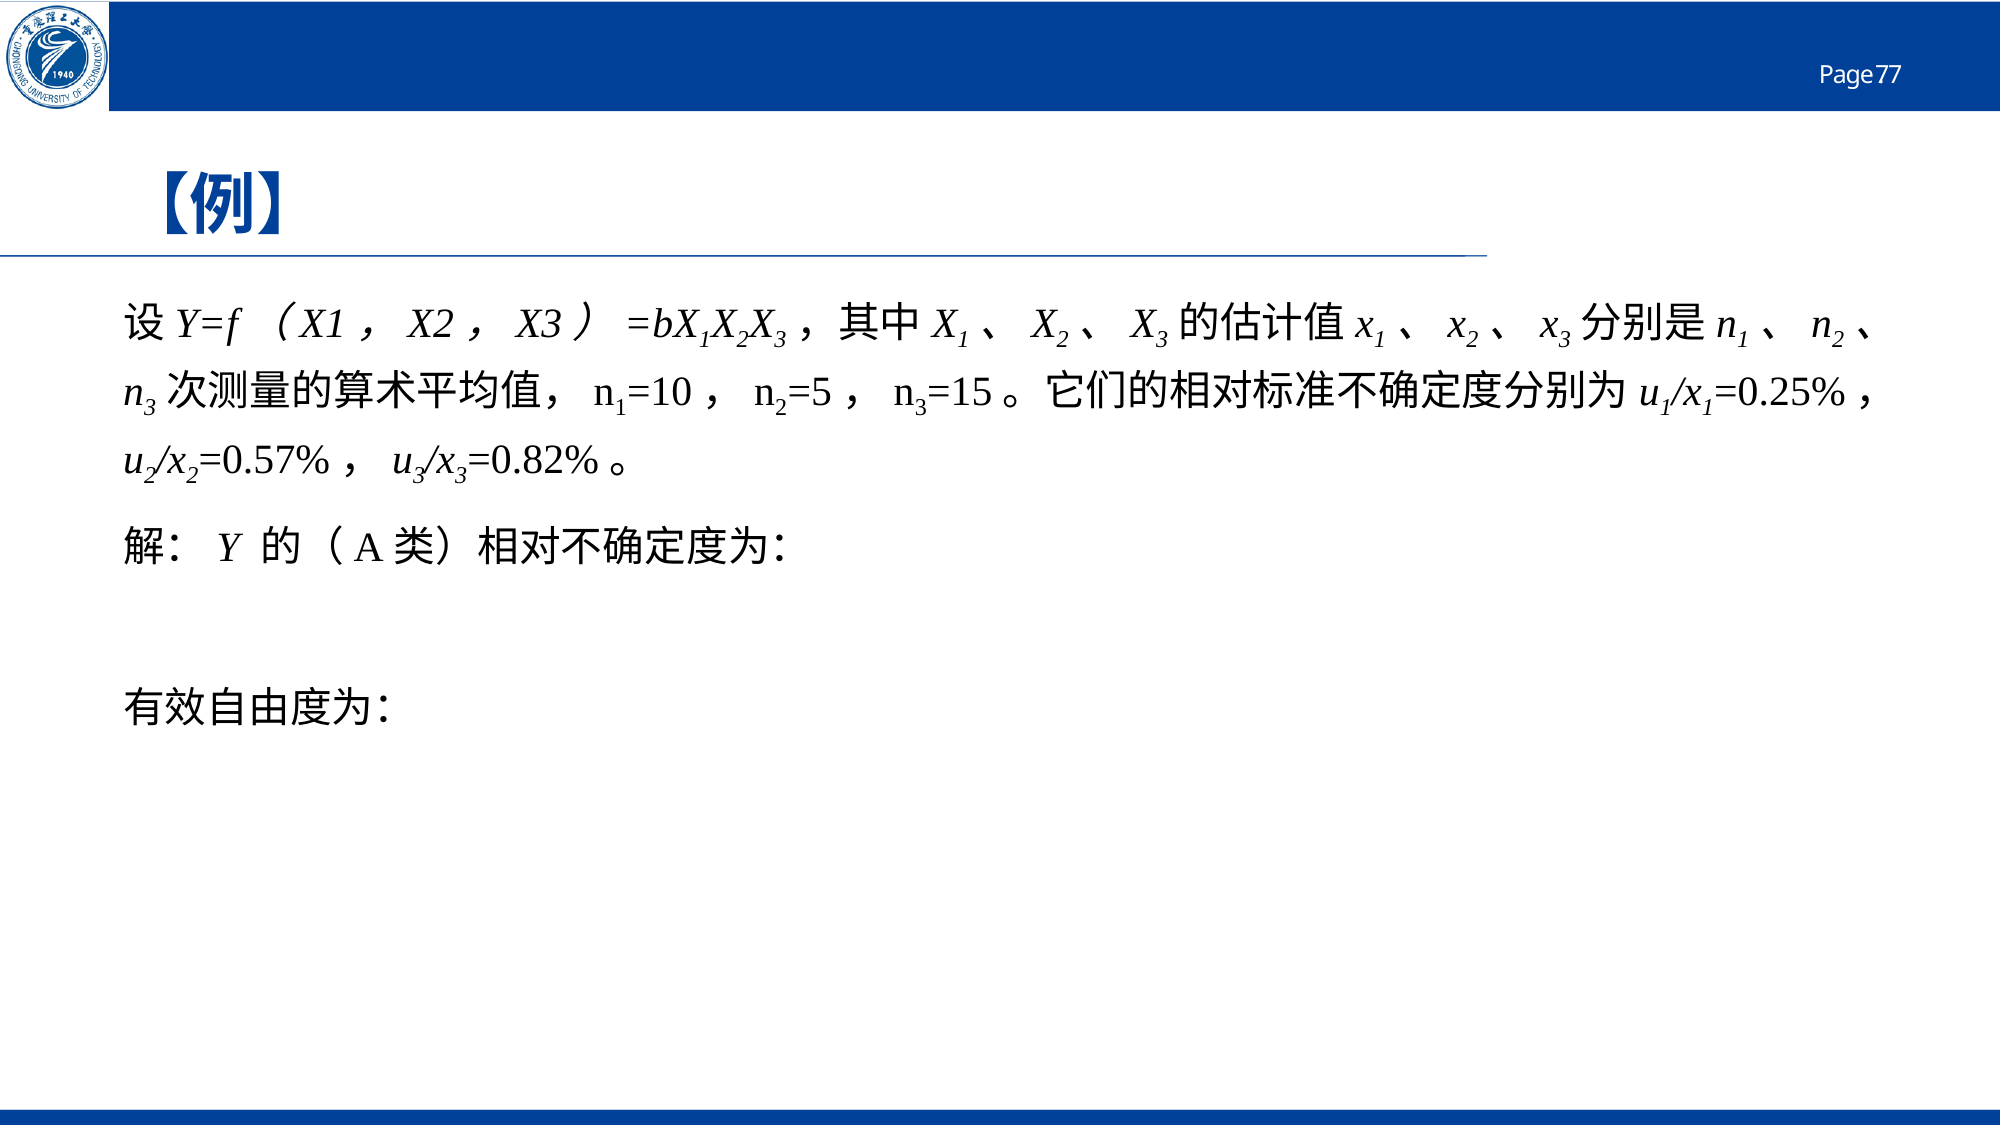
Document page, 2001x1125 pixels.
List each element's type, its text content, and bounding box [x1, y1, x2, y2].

picture [0, 2, 109, 112]
title 【例】 [108, 160, 1940, 255]
